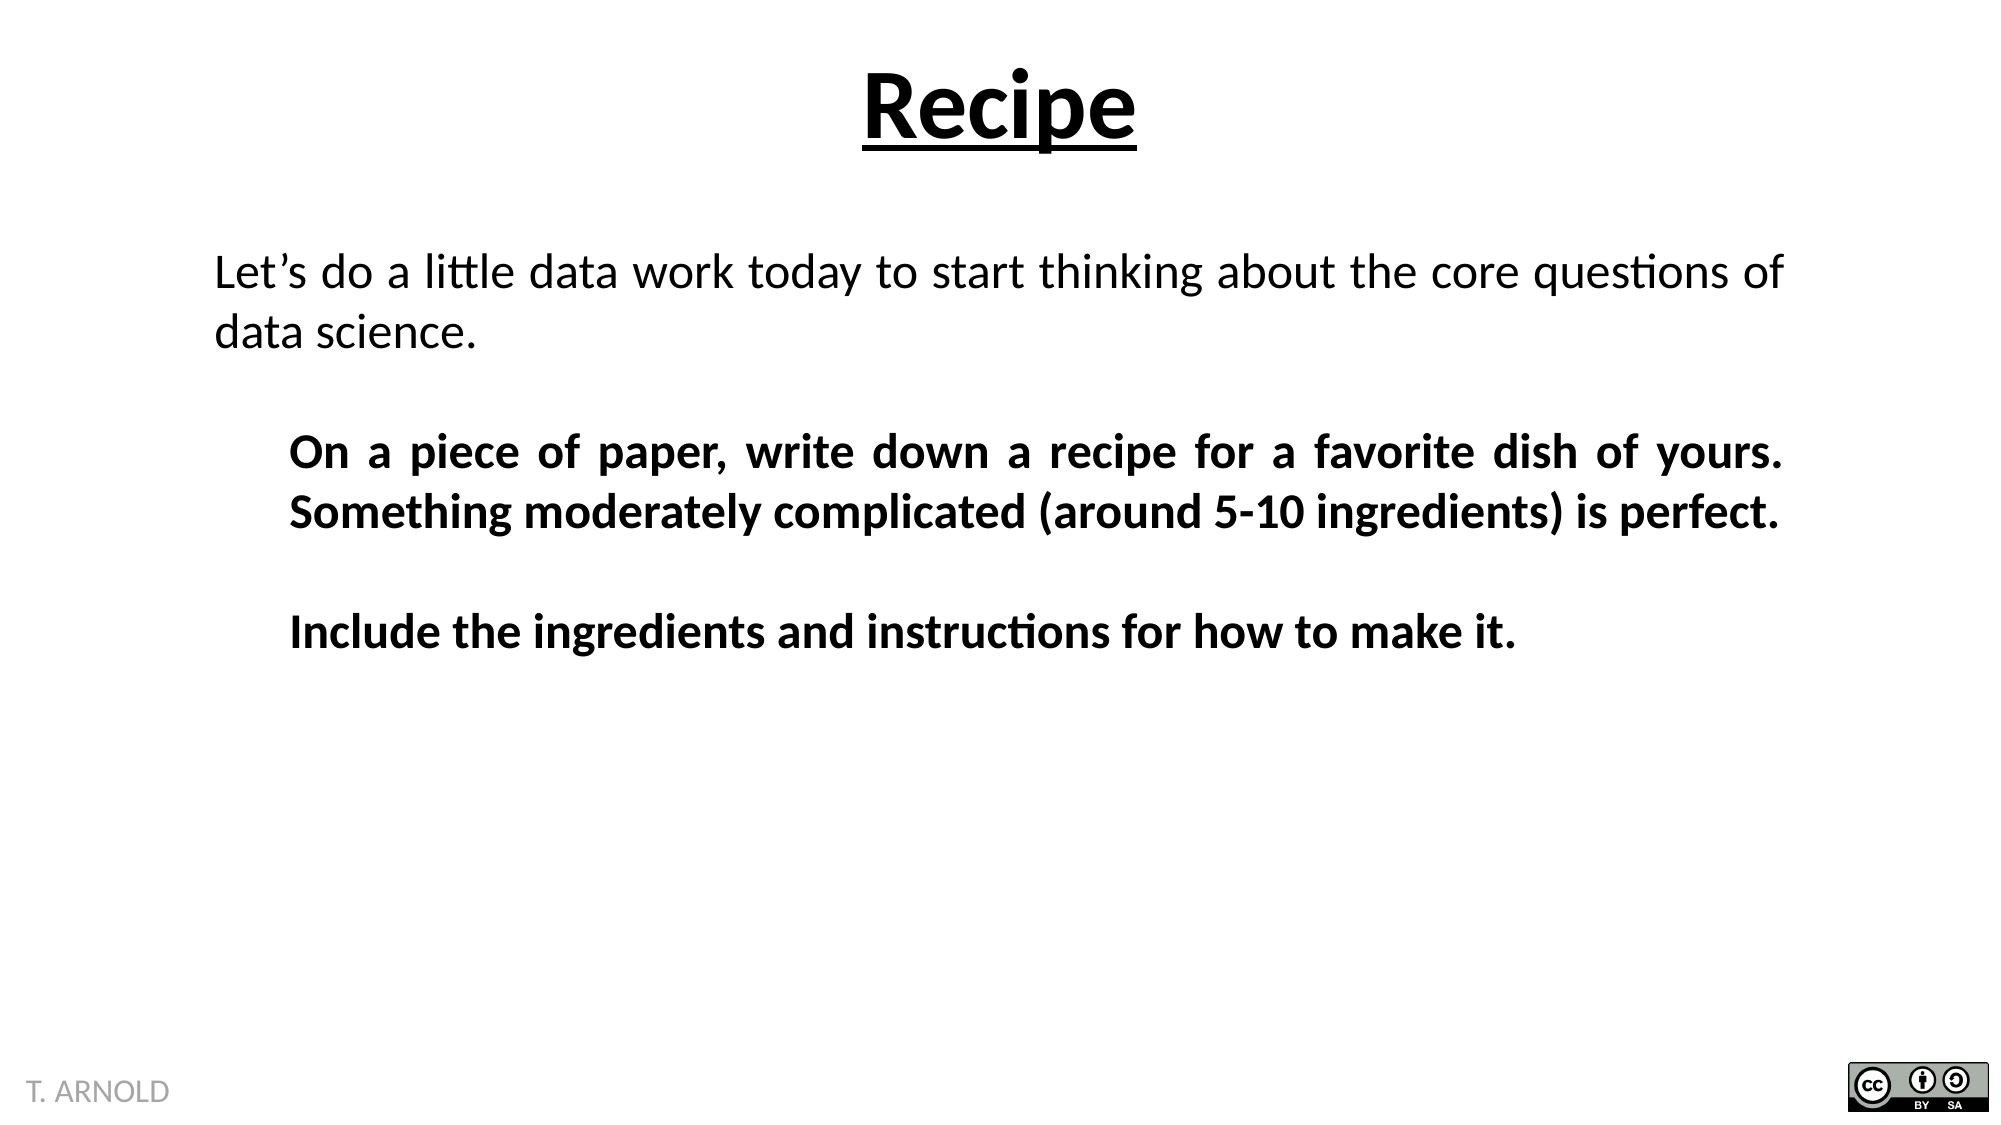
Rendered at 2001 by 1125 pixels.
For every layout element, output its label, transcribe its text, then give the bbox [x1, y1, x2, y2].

picture [1848, 1062, 1989, 1112]
text_box Recipe [395, 30, 1605, 166]
text_box Let’s do a little data work today to start thinking about the core questions of data science. On a piece of paper, write down a recipe for a favorite dish of yours. Something moderately complicated (around 5-10 ingredients) is perfect. Include the ingredients and instructions for how to make it. [199, 230, 1801, 666]
text_box T. ARNOLD [11, 1062, 673, 1117]
